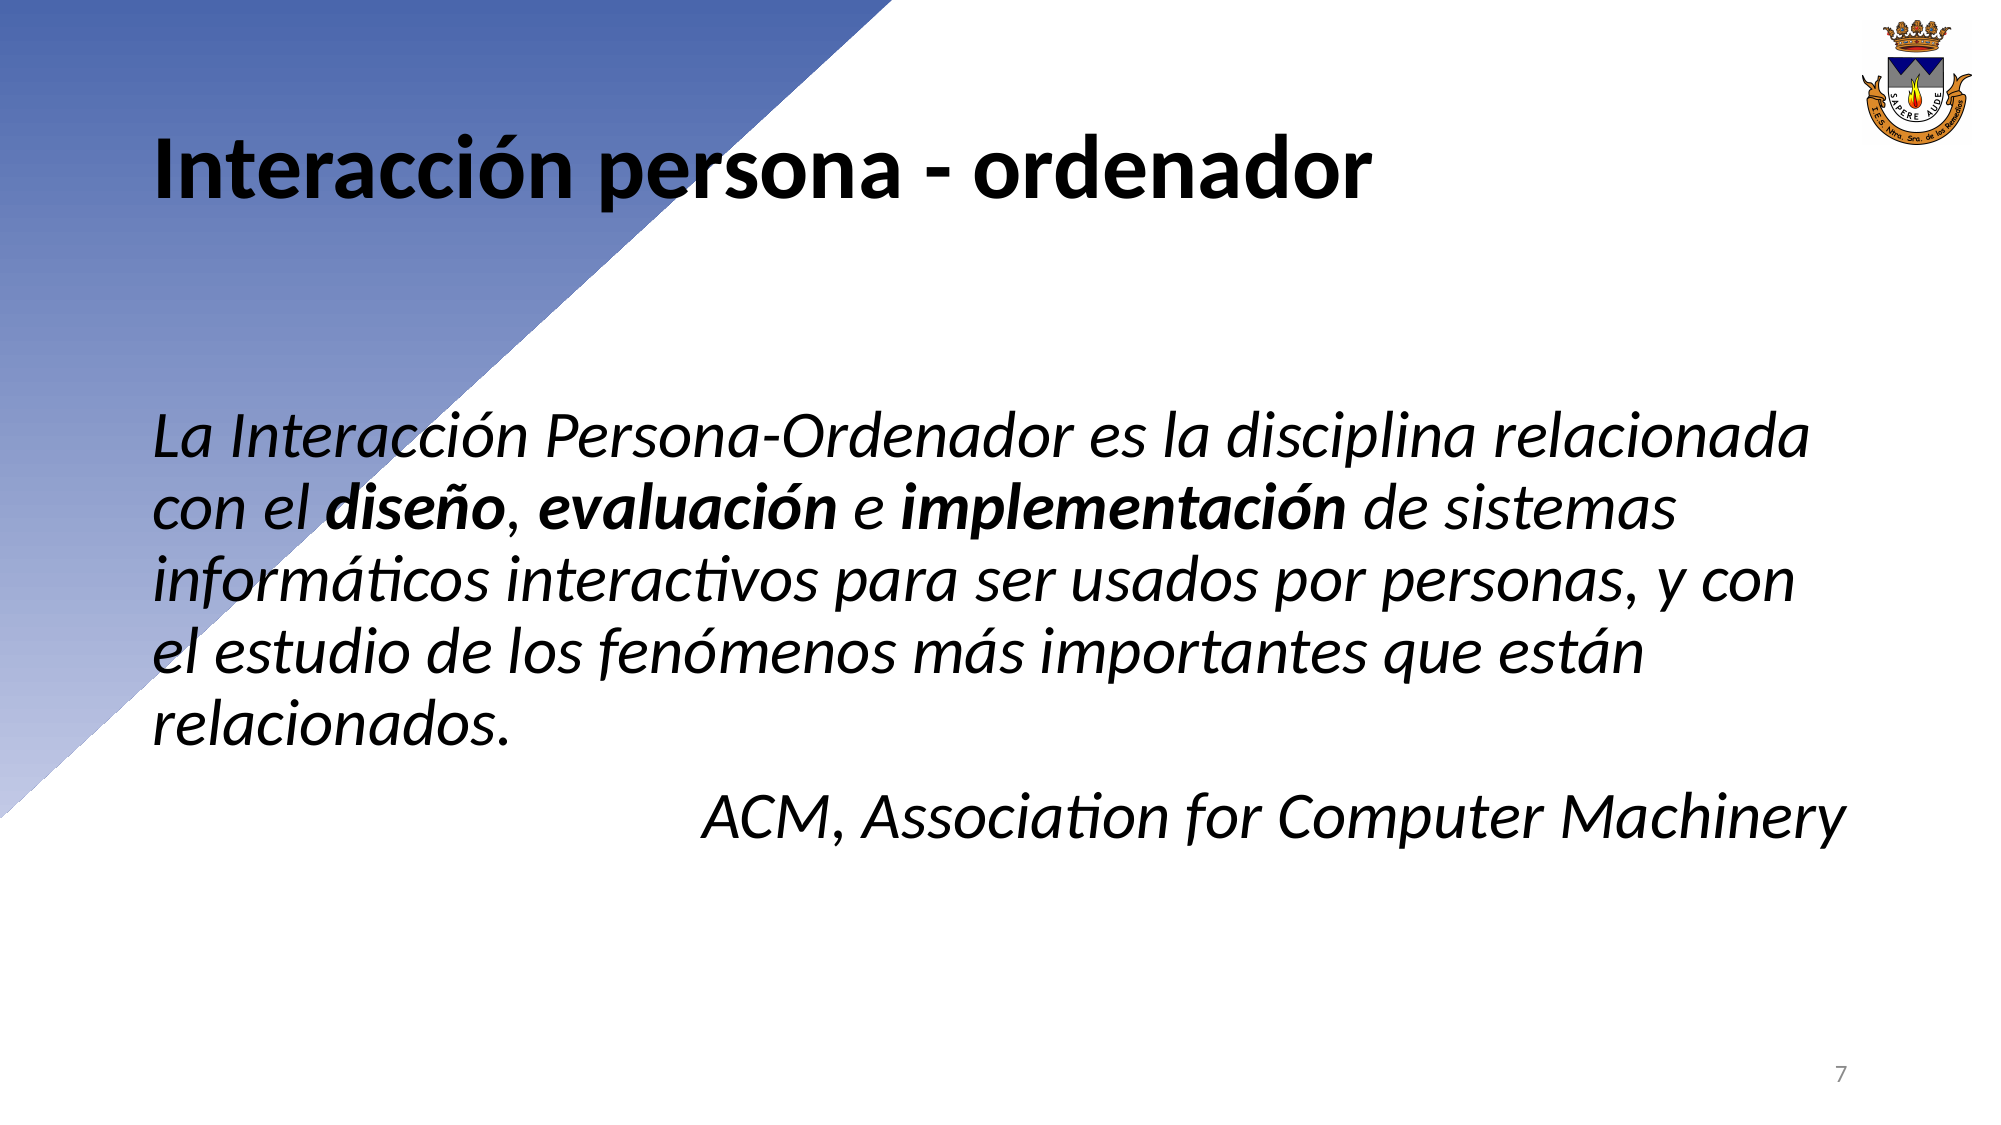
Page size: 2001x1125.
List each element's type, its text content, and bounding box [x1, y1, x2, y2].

list La Interacción Persona-Ordenador es la disciplina relacionada con el diseño, evaluación e implementación de sistemas informáticos interactivos para ser usados por personas, y con el estudio de los fenómenos más importantes que están relacionados. ACM, Association for Computer Machinery [137, 392, 1863, 882]
text_box [0, 0, 894, 820]
title Interacción persona - ordenador [137, 59, 1863, 278]
slide_number 7 [1412, 1042, 1863, 1103]
picture [1862, 20, 1972, 145]
